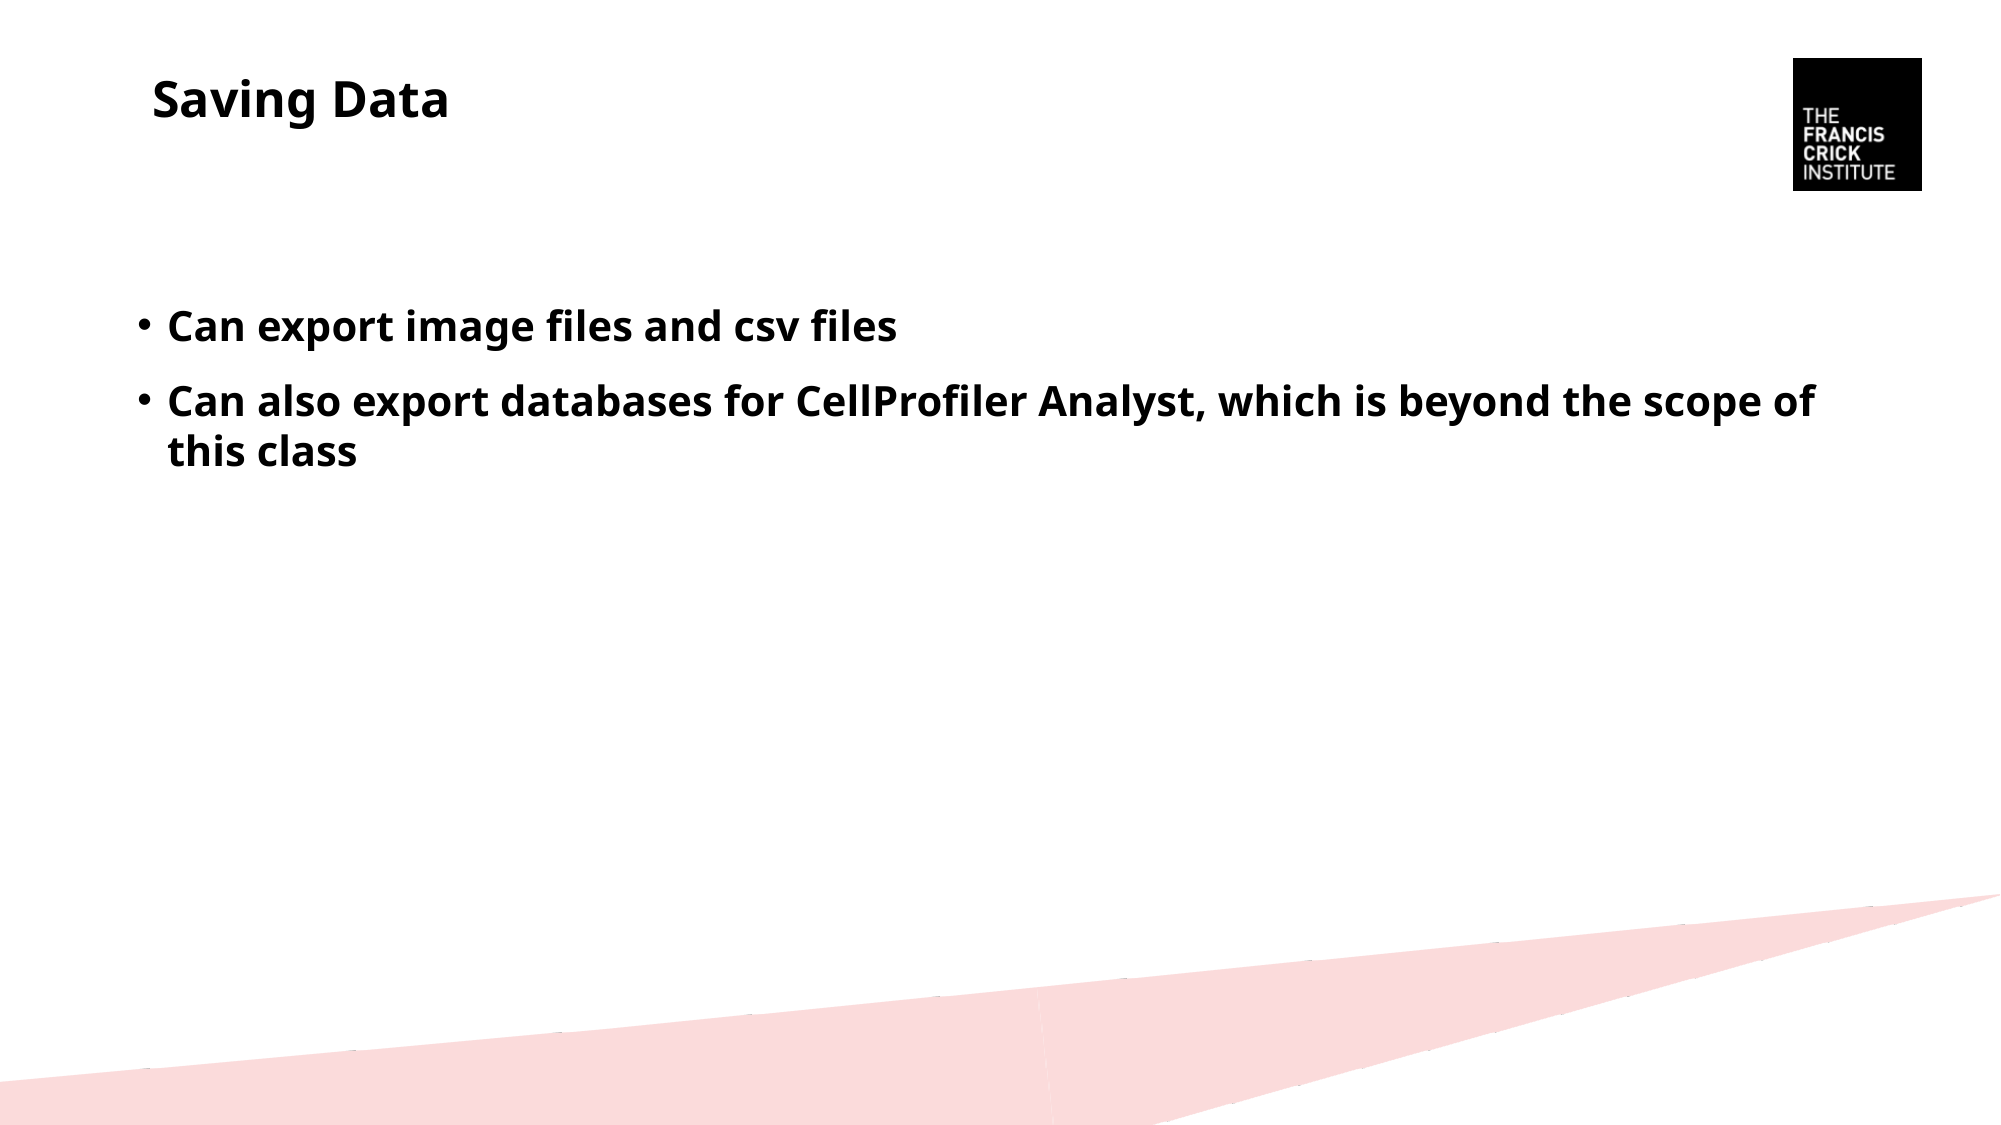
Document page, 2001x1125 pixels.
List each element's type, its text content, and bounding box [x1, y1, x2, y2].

title Saving Data [136, 59, 1864, 279]
picture [1793, 58, 1922, 191]
list Can export image files and csv files Can also export databases for CellProfiler Analyst, which is beyond the scope of this class [137, 299, 1863, 1014]
